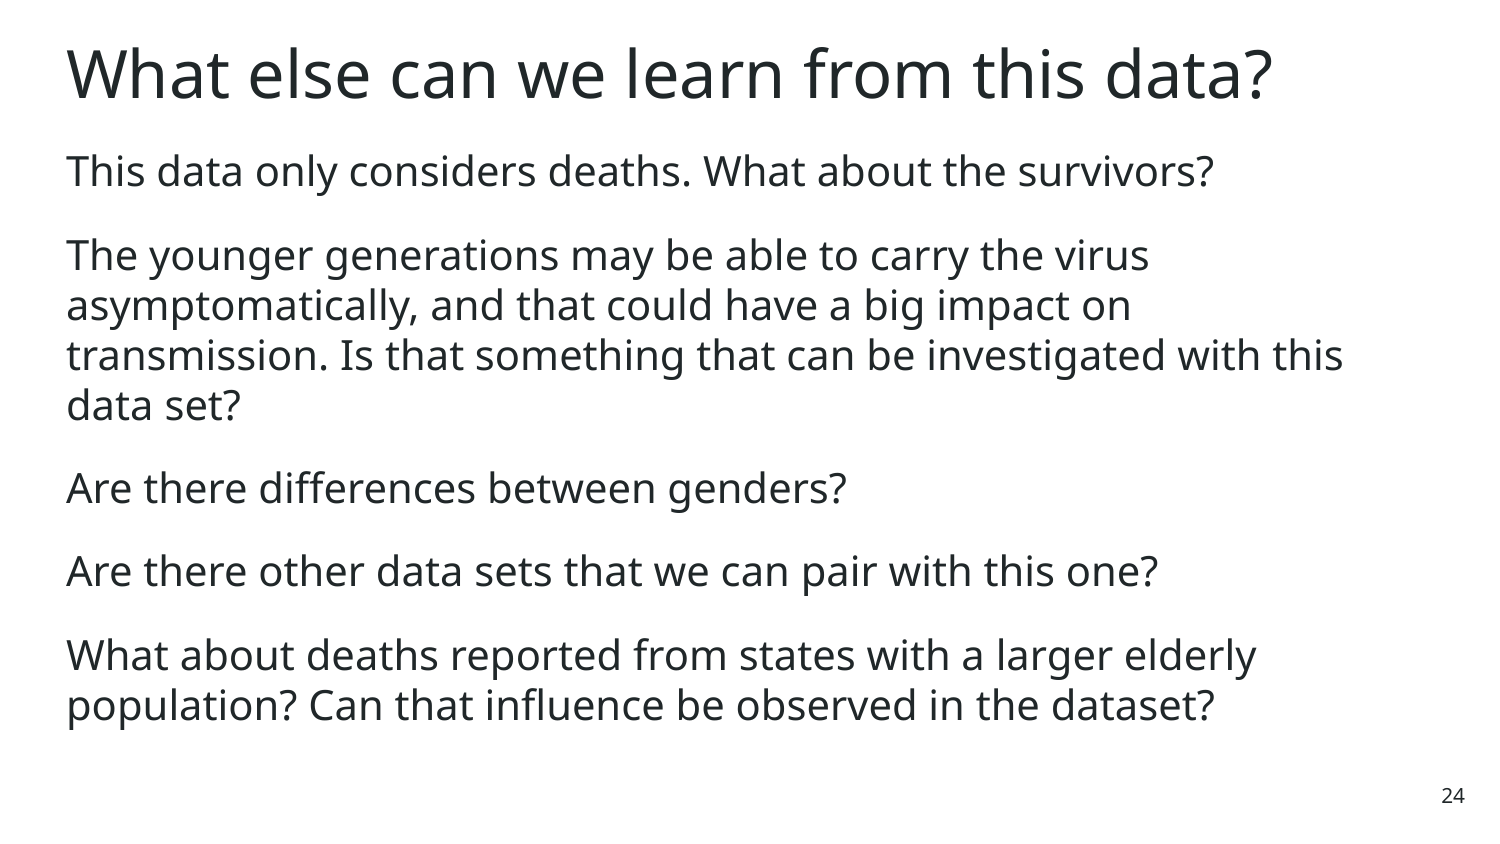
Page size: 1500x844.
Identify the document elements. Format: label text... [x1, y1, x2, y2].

title What else can we learn from this data? This data only considers deaths. What about the survivors? The younger generations may be able to carry the virus asymptomatically, and that could have a big impact on transmission. Is that something that can be investigated with this data set? Are there differences between genders? Are there other data sets that we can pair with this one? What about deaths reported from states with a larger elderly population? Can that influence be observed in the dataset? [51, 116, 1412, 728]
slide_number 24 [1389, 764, 1480, 830]
